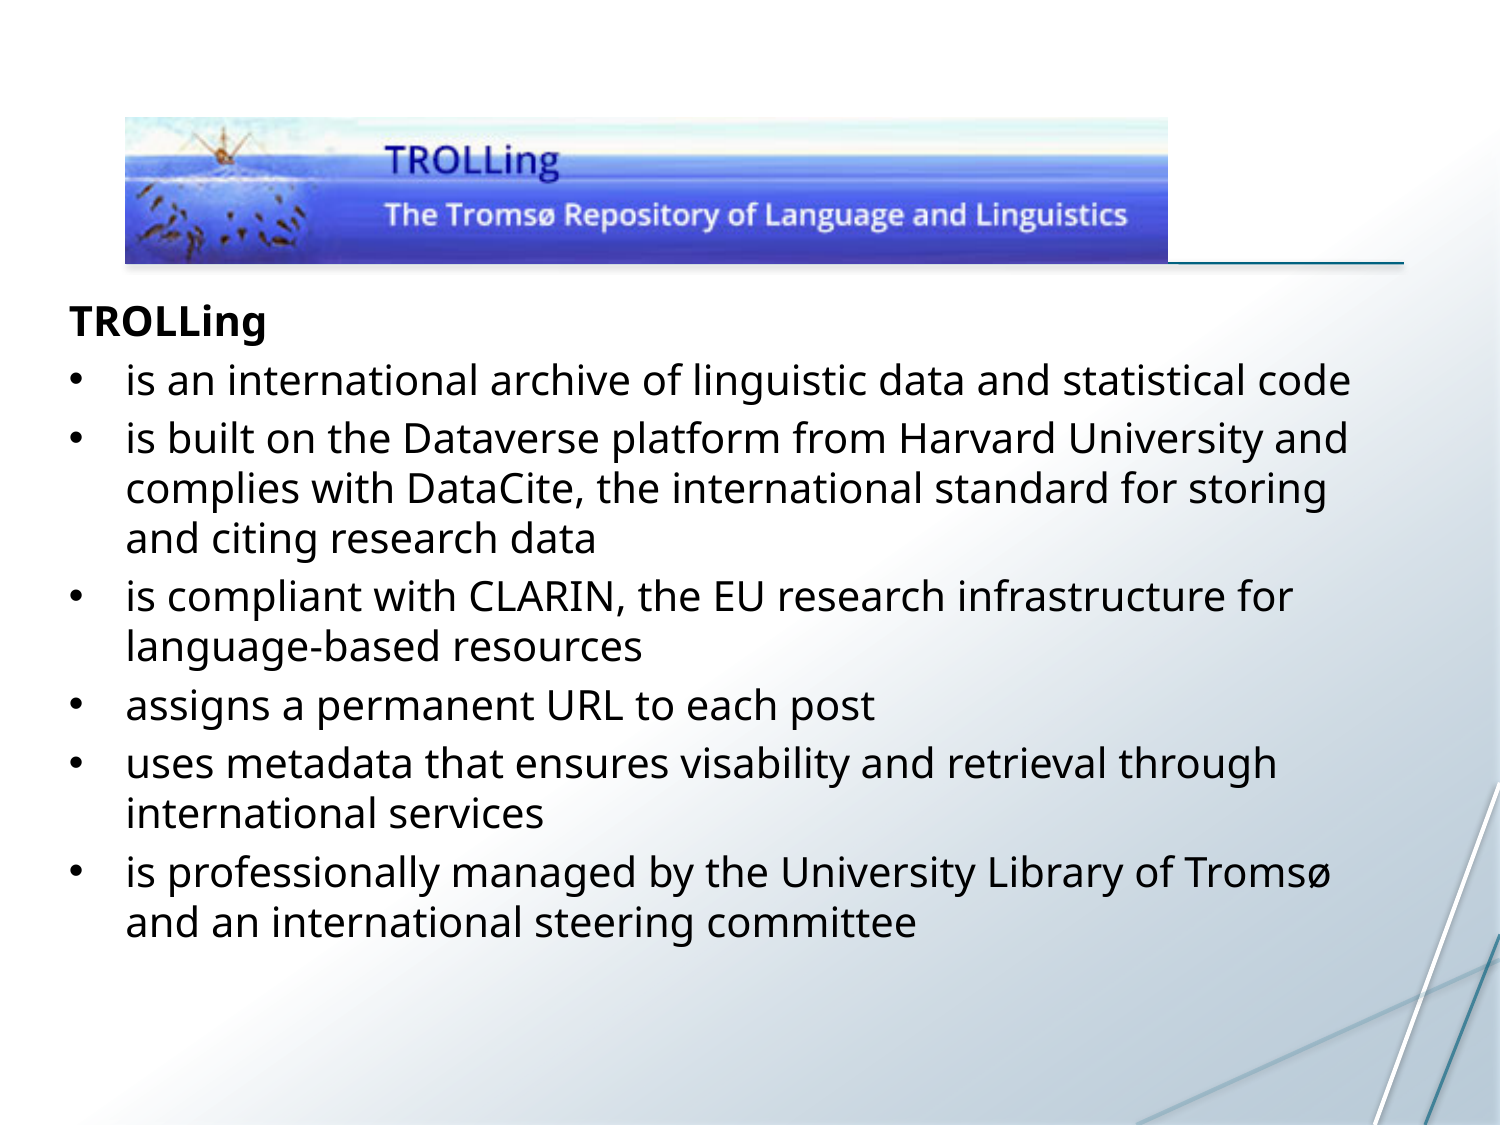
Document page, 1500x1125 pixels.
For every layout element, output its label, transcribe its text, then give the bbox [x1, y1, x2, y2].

picture [125, 117, 1168, 265]
list TROLLing is an international archive of linguistic data and statistical code is built on the Dataverse platform from Harvard University and complies with DataCite, the international standard for storing and citing research data is compliant with CLARIN, the EU research infrastructure for language-based resources assigns a permanent URL to each post uses metadata that ensures visability and retrieval through international services is professionally managed by the University Library of Tromsø and an international steering committee [54, 287, 1404, 1005]
